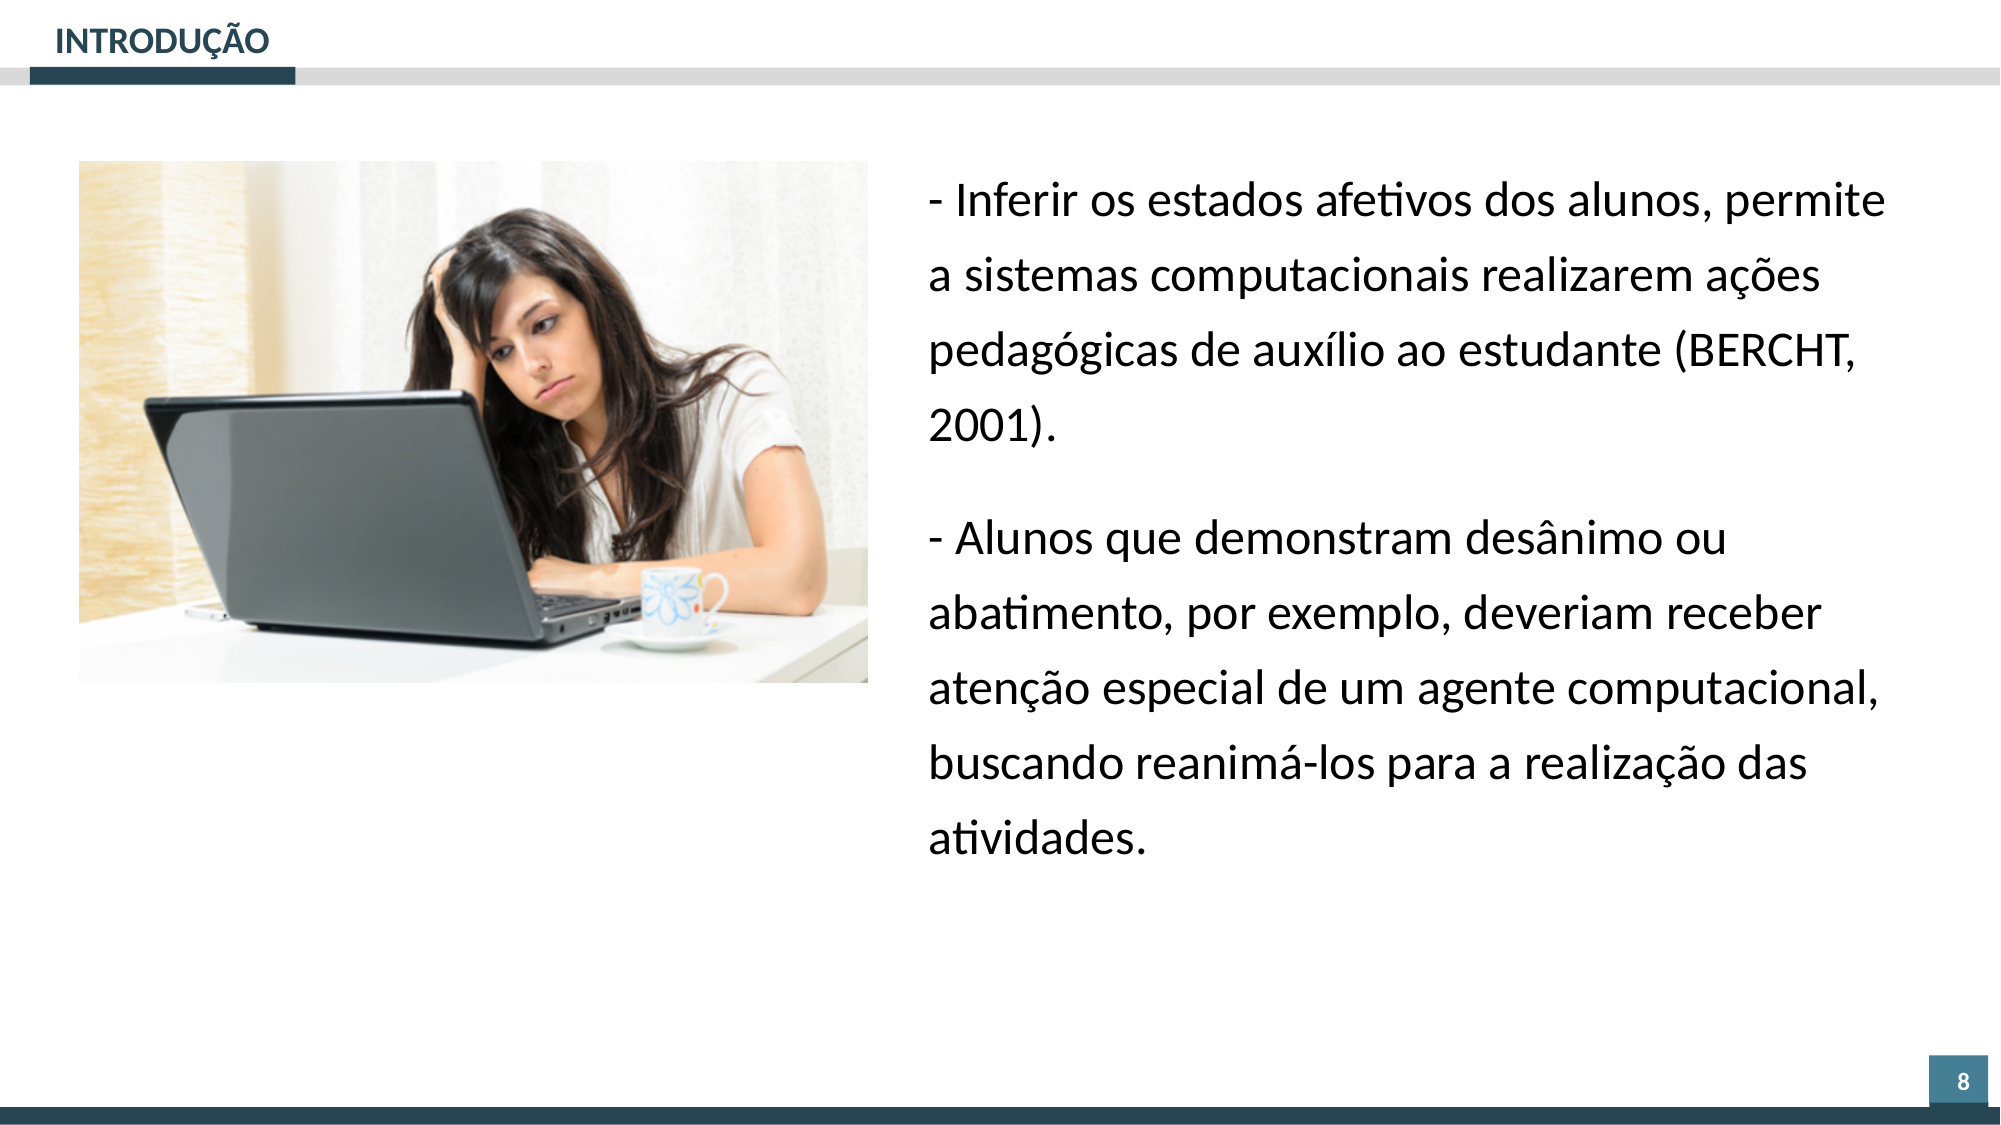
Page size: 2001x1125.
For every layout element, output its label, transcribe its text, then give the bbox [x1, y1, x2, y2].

text_box - Inferir os estados afetivos dos alunos, permite a sistemas computacionais realizarem ações pedagógicas de auxílio ao estudante (BERCHT, 2001). - Alunos que demonstram desânimo ou abatimento, por exemplo, deveriam receber atenção especial de um agente computacional, buscando reanimá-los para a realização das atividades. [914, 144, 1930, 872]
text_box [29, 66, 296, 86]
text_box INTRODUÇÃO [40, 8, 299, 67]
text_box [0, 1106, 2000, 1125]
slide_number 8 [1895, 1050, 1986, 1106]
picture [79, 161, 868, 683]
text_box [0, 67, 29, 86]
text_box [296, 67, 2000, 86]
